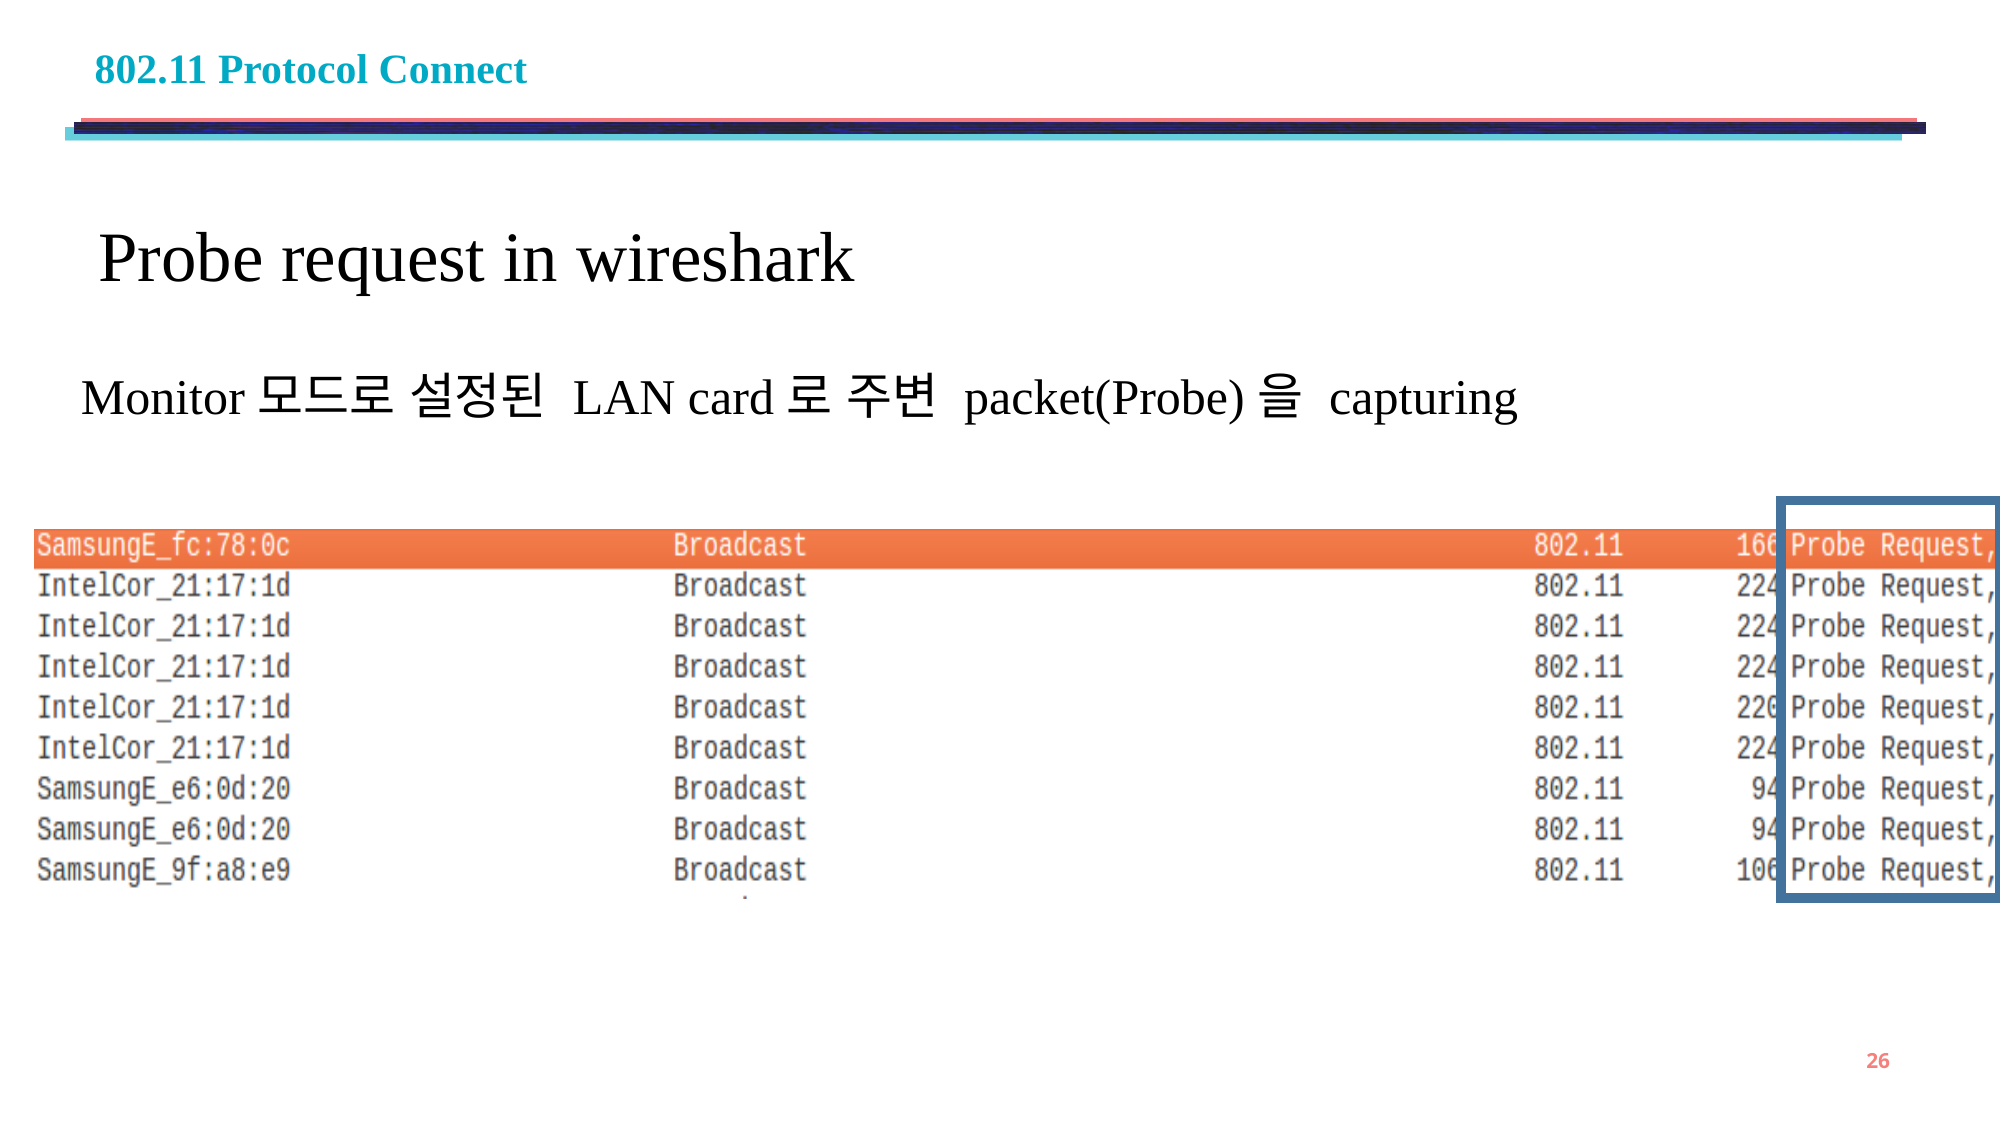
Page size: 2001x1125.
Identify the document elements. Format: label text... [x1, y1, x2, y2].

title 802.11 Protocol Connect [79, 27, 1957, 113]
picture [34, 528, 2000, 899]
text_box Probe request in wireshark [83, 203, 872, 304]
text_box [1780, 500, 2000, 528]
text_box Monitor모드로 설정된 LAN card로 주변 packet(Probe)을 capturing [66, 357, 1534, 433]
